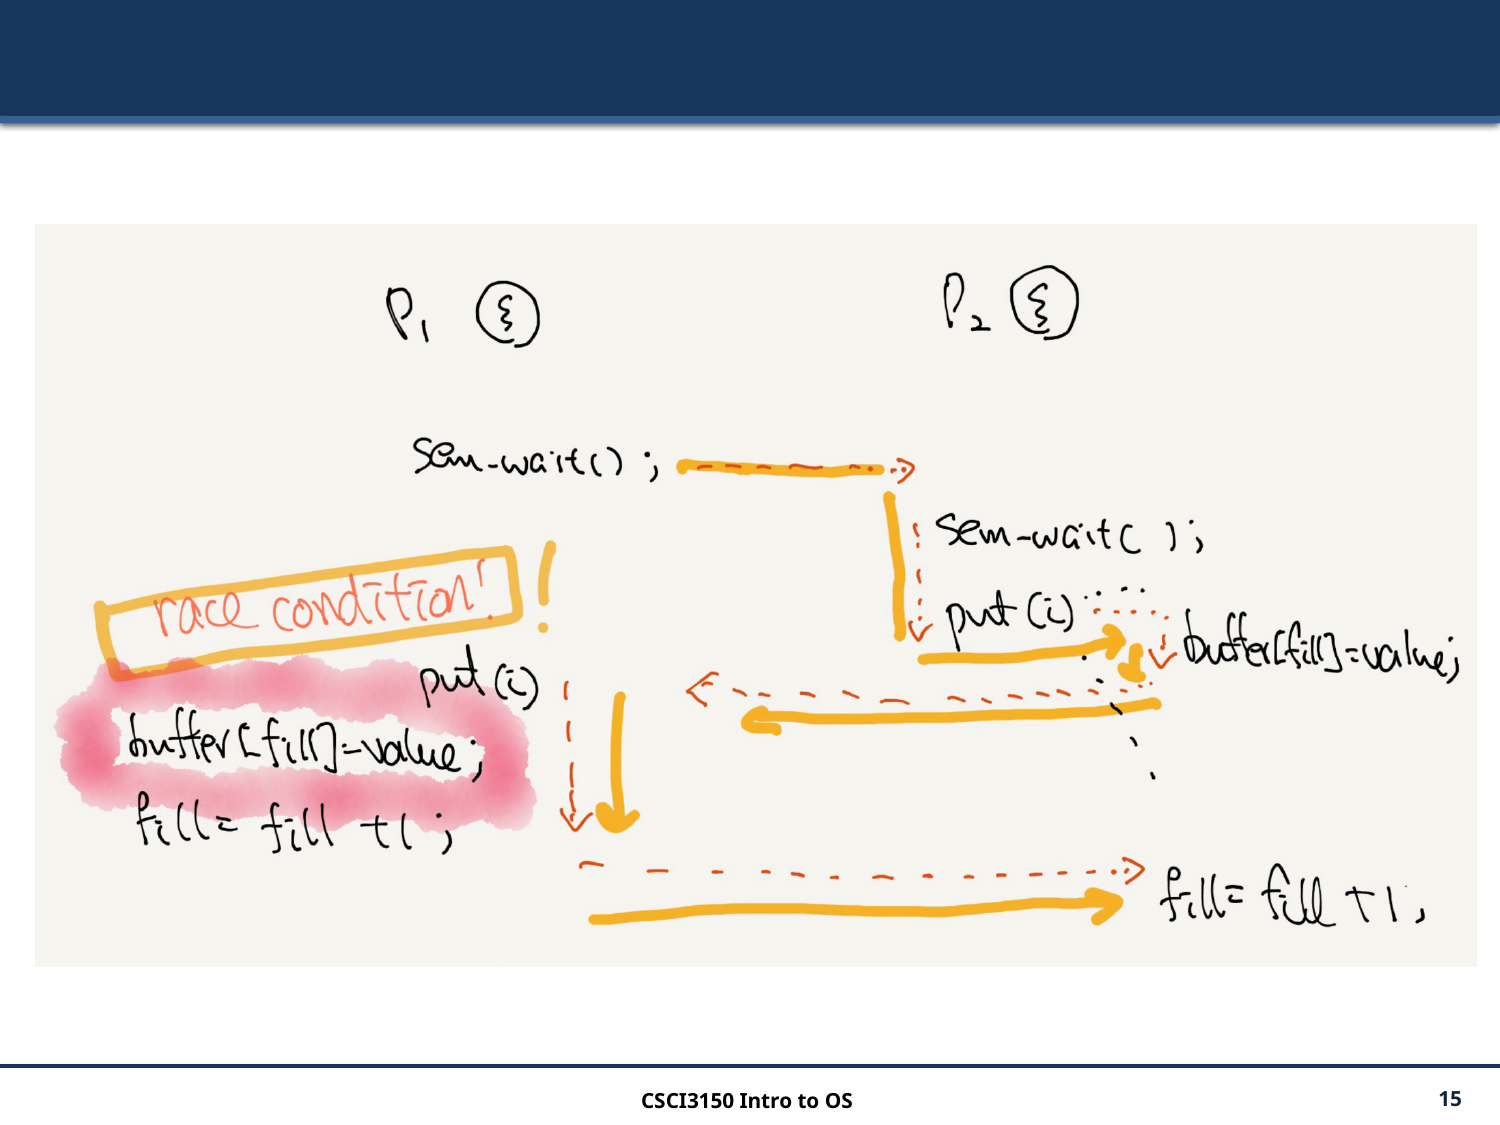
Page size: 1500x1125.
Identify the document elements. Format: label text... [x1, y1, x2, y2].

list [34, 224, 1477, 967]
footer CSCI3150 Intro to OS [497, 1079, 997, 1117]
slide_number 15 [1306, 1081, 1483, 1118]
